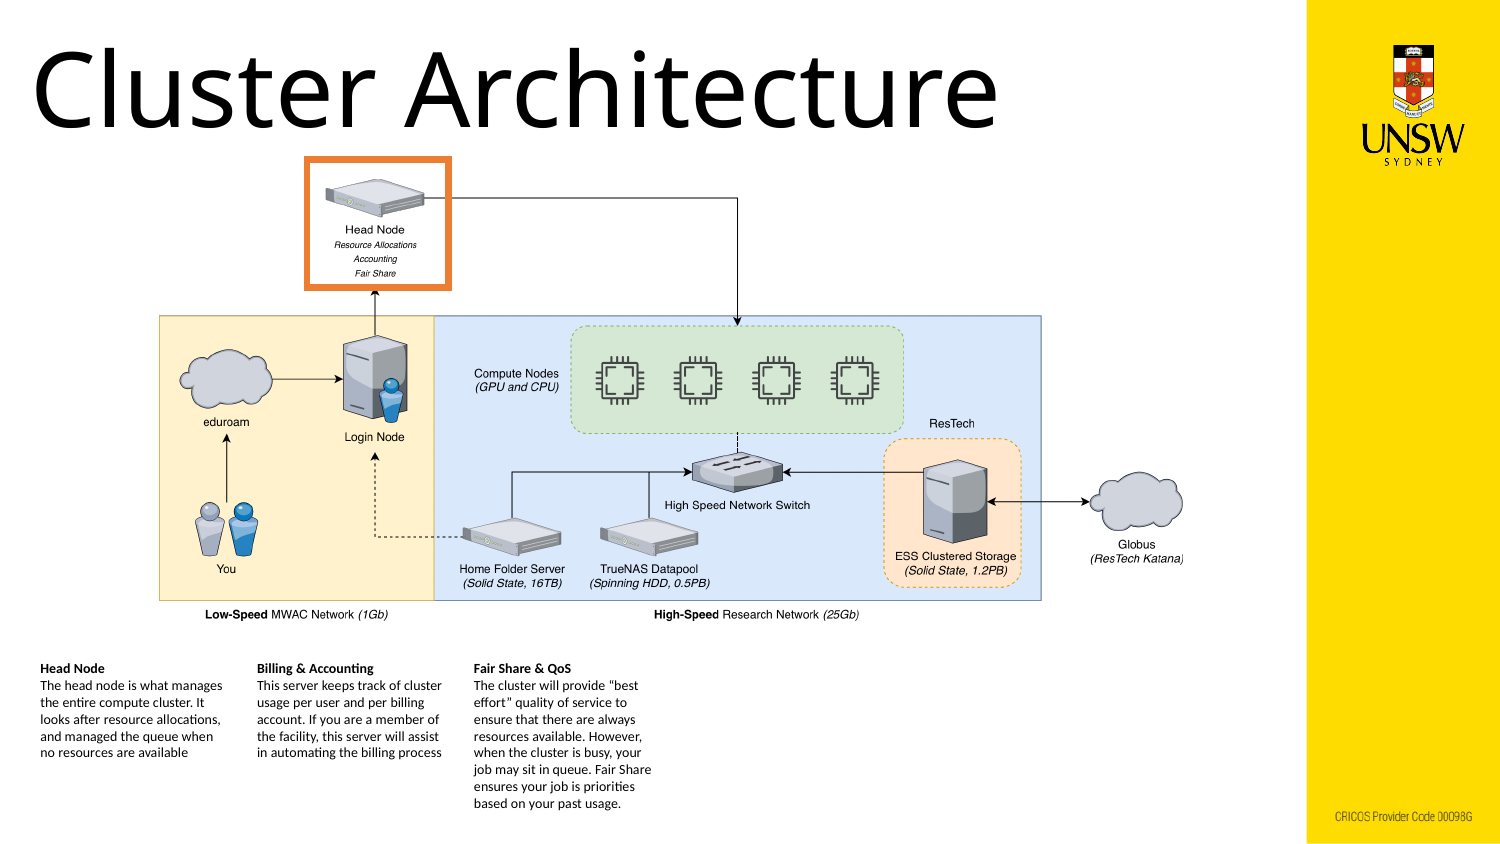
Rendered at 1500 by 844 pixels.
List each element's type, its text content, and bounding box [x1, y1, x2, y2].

text_box [306, 158, 450, 179]
text_box Cluster Architecture [25, 20, 1075, 151]
picture [1362, 45, 1465, 166]
text_box Fair Share & QoS The cluster will provide “best effort” quality of service to ensure that there are always resources available. However, when the cluster is busy, your job may sit in queue. Fair Share ensures your job is priorities based on your past usage. [459, 652, 676, 819]
text_box Billing & Accounting This server keeps track of cluster usage per user and per billing account. If you are a member of the facility, this server will assist in automating the billing process [242, 652, 459, 768]
picture [159, 179, 1183, 631]
text_box Head Node The head node is what manages the entire compute cluster. It looks after resource allocations, and managed the queue when no resources are available [25, 652, 242, 768]
